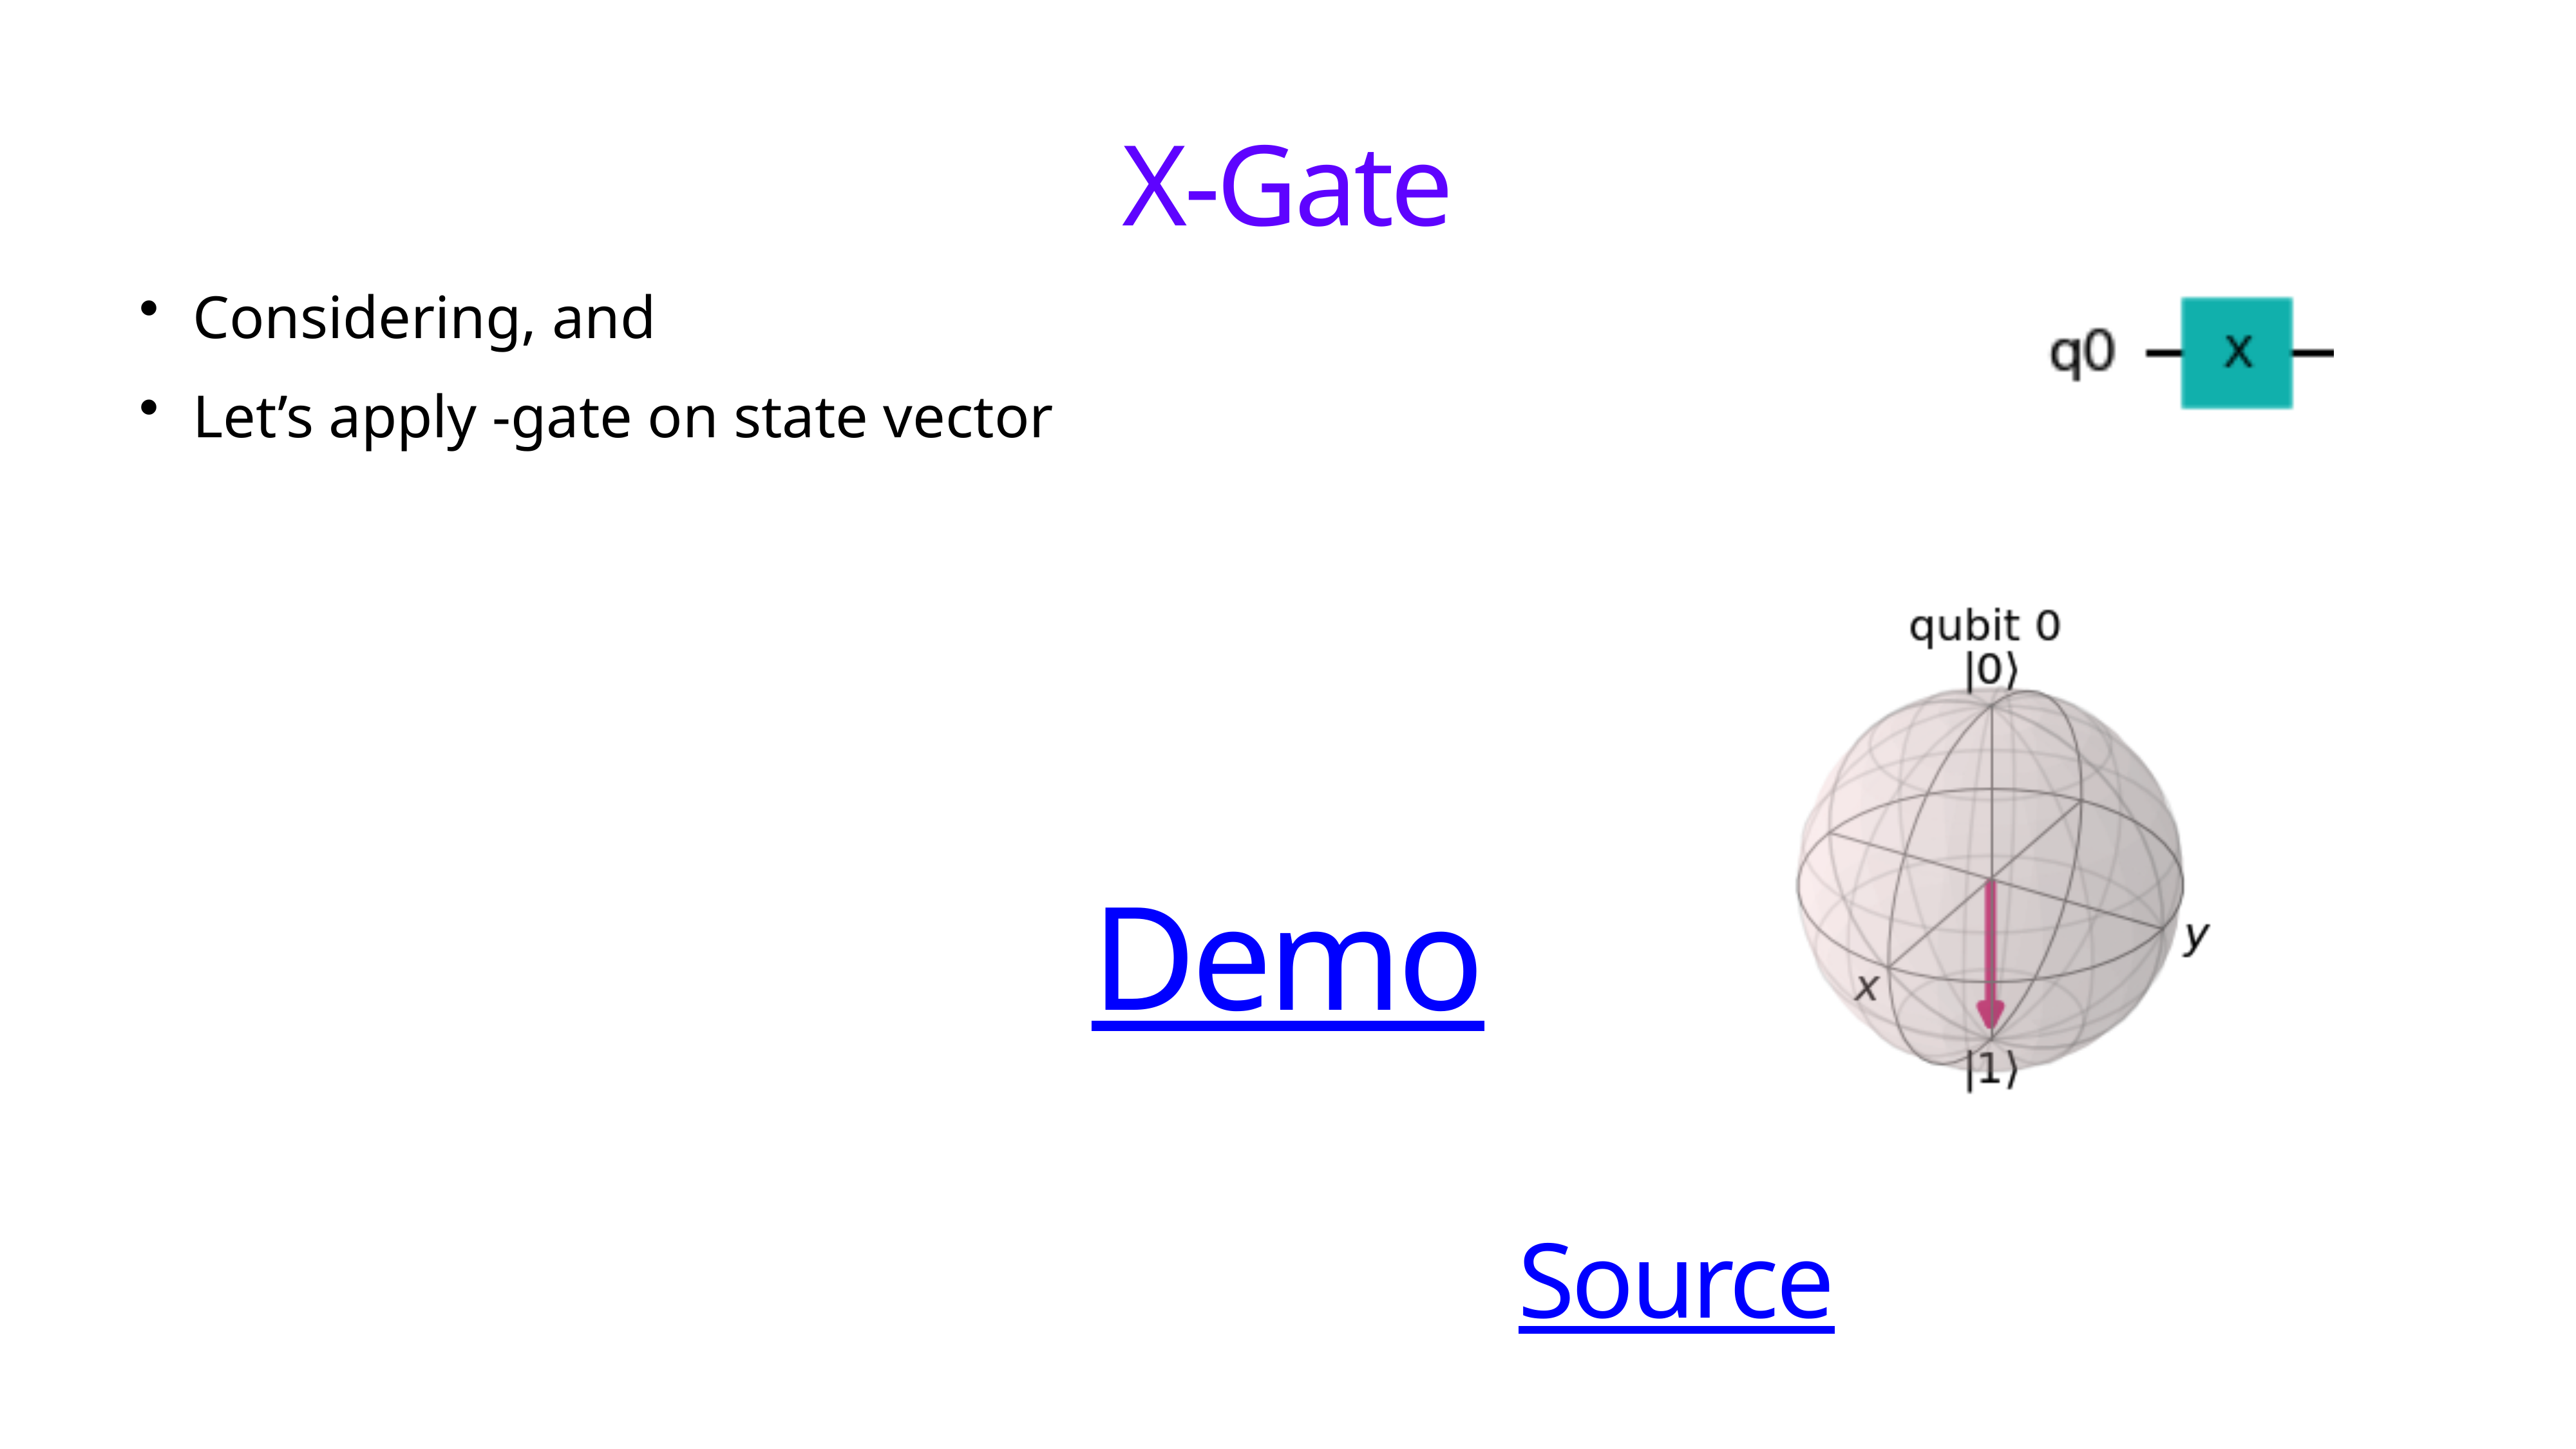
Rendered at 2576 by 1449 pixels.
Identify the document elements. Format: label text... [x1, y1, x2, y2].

list Considering, and Let’s apply -gate on state vector Demo [133, 274, 2443, 1372]
picture [2000, 279, 2334, 473]
title X-Gate [133, 88, 2443, 253]
text_box Source [1513, 1222, 1841, 1346]
picture [1776, 596, 2218, 1104]
